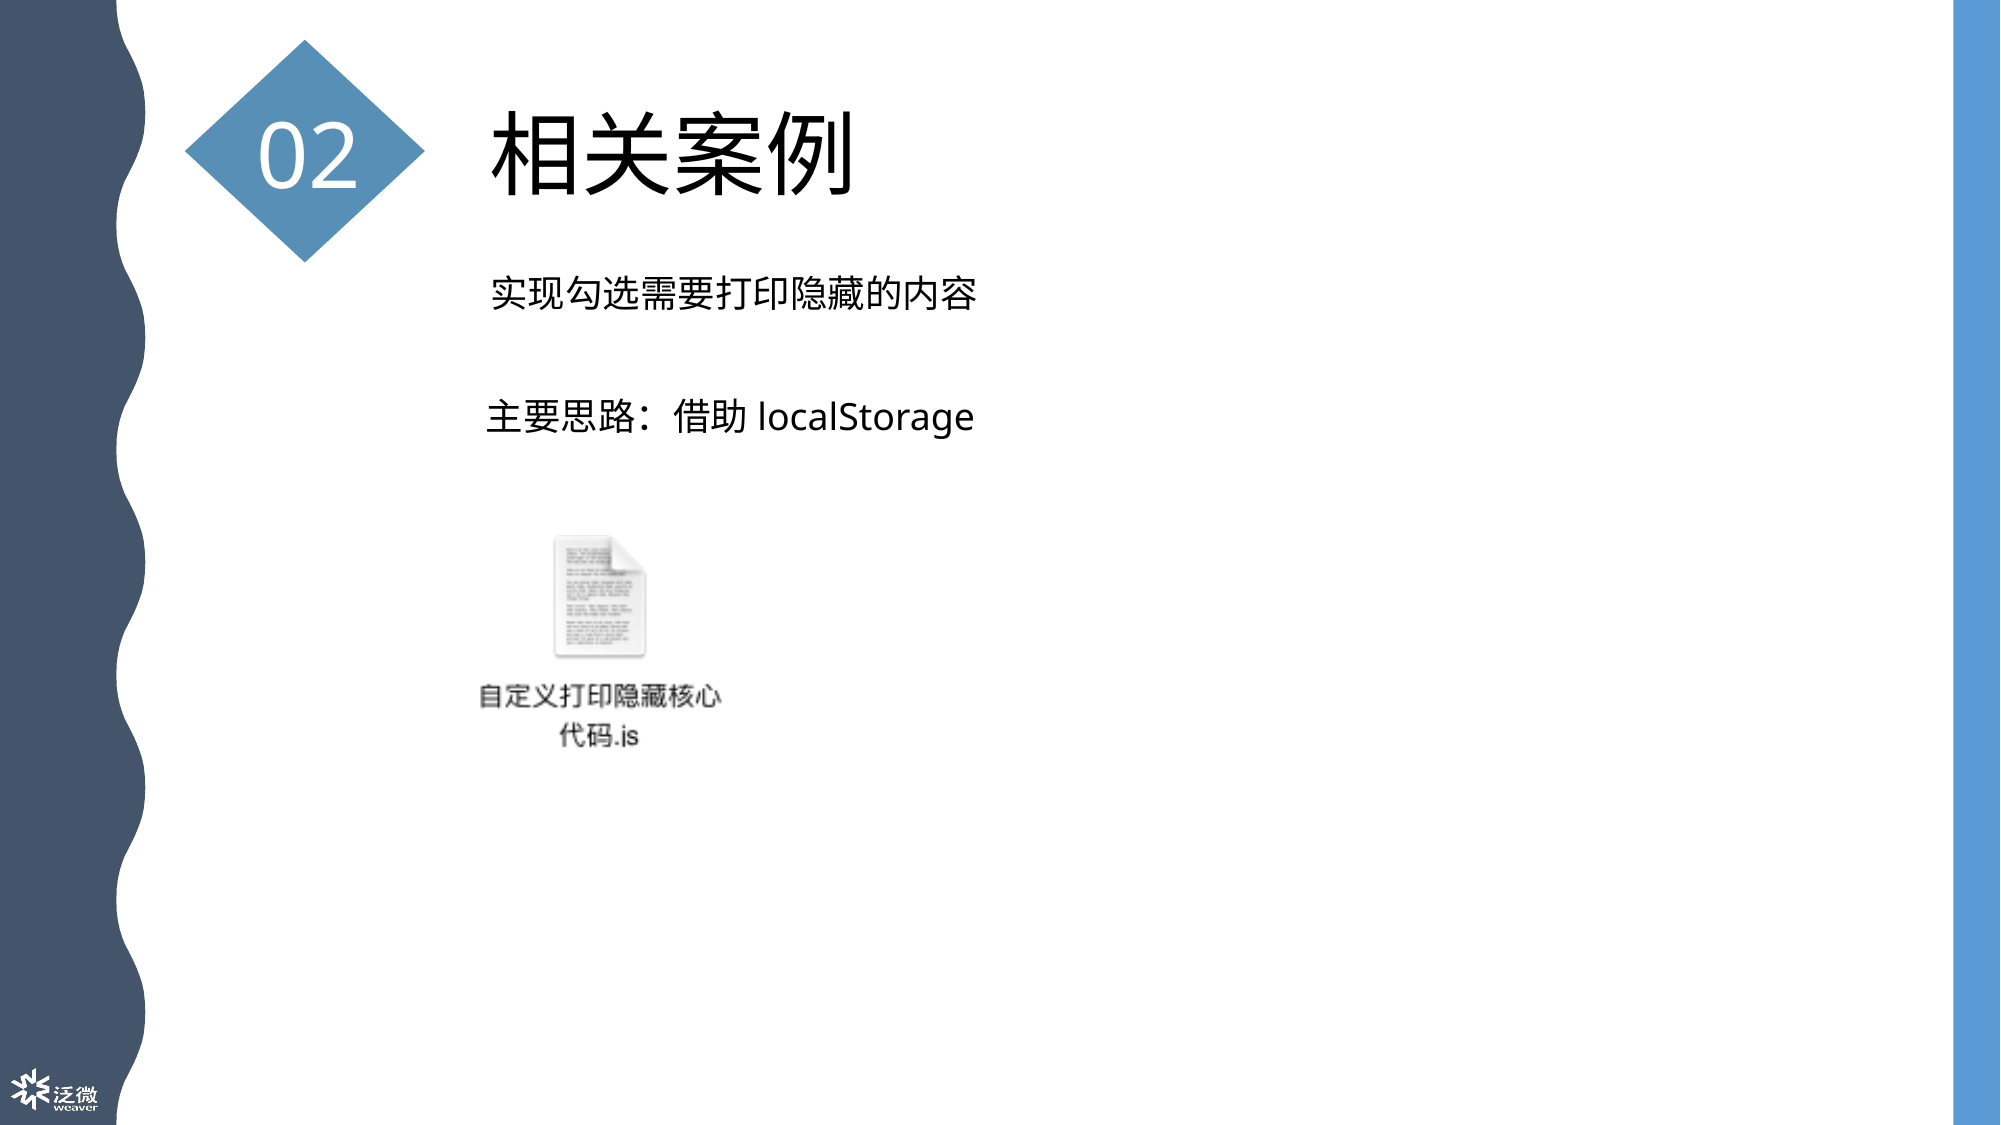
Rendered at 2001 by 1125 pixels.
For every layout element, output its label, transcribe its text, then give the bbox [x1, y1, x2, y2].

text_box 主要思路：借助localStorage [470, 385, 990, 446]
text_box [250, 38, 360, 89]
text_box 相关案例 [475, 89, 872, 215]
text_box [183, 97, 241, 205]
text_box [377, 105, 426, 197]
text_box [252, 215, 358, 264]
text_box 实现勾选需要打印隐藏的内容 [475, 262, 993, 323]
text_box 02 [241, 89, 377, 215]
picture [0, 1065, 114, 1125]
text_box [475, 509, 726, 760]
